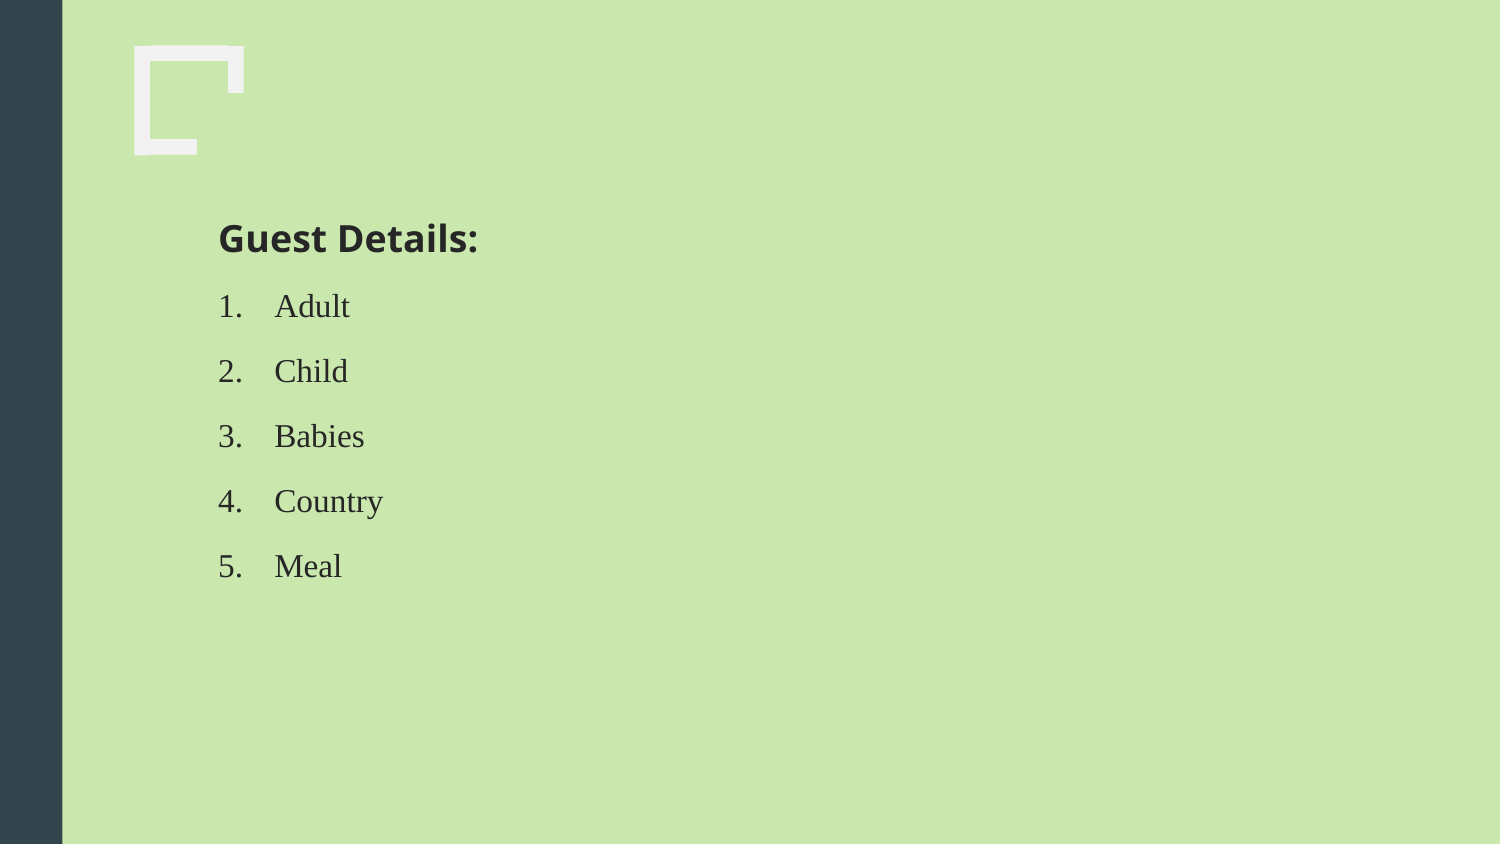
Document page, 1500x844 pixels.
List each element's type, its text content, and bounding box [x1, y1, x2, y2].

list Guest Details: Adult Child Babies Country Meal [203, 199, 1375, 760]
